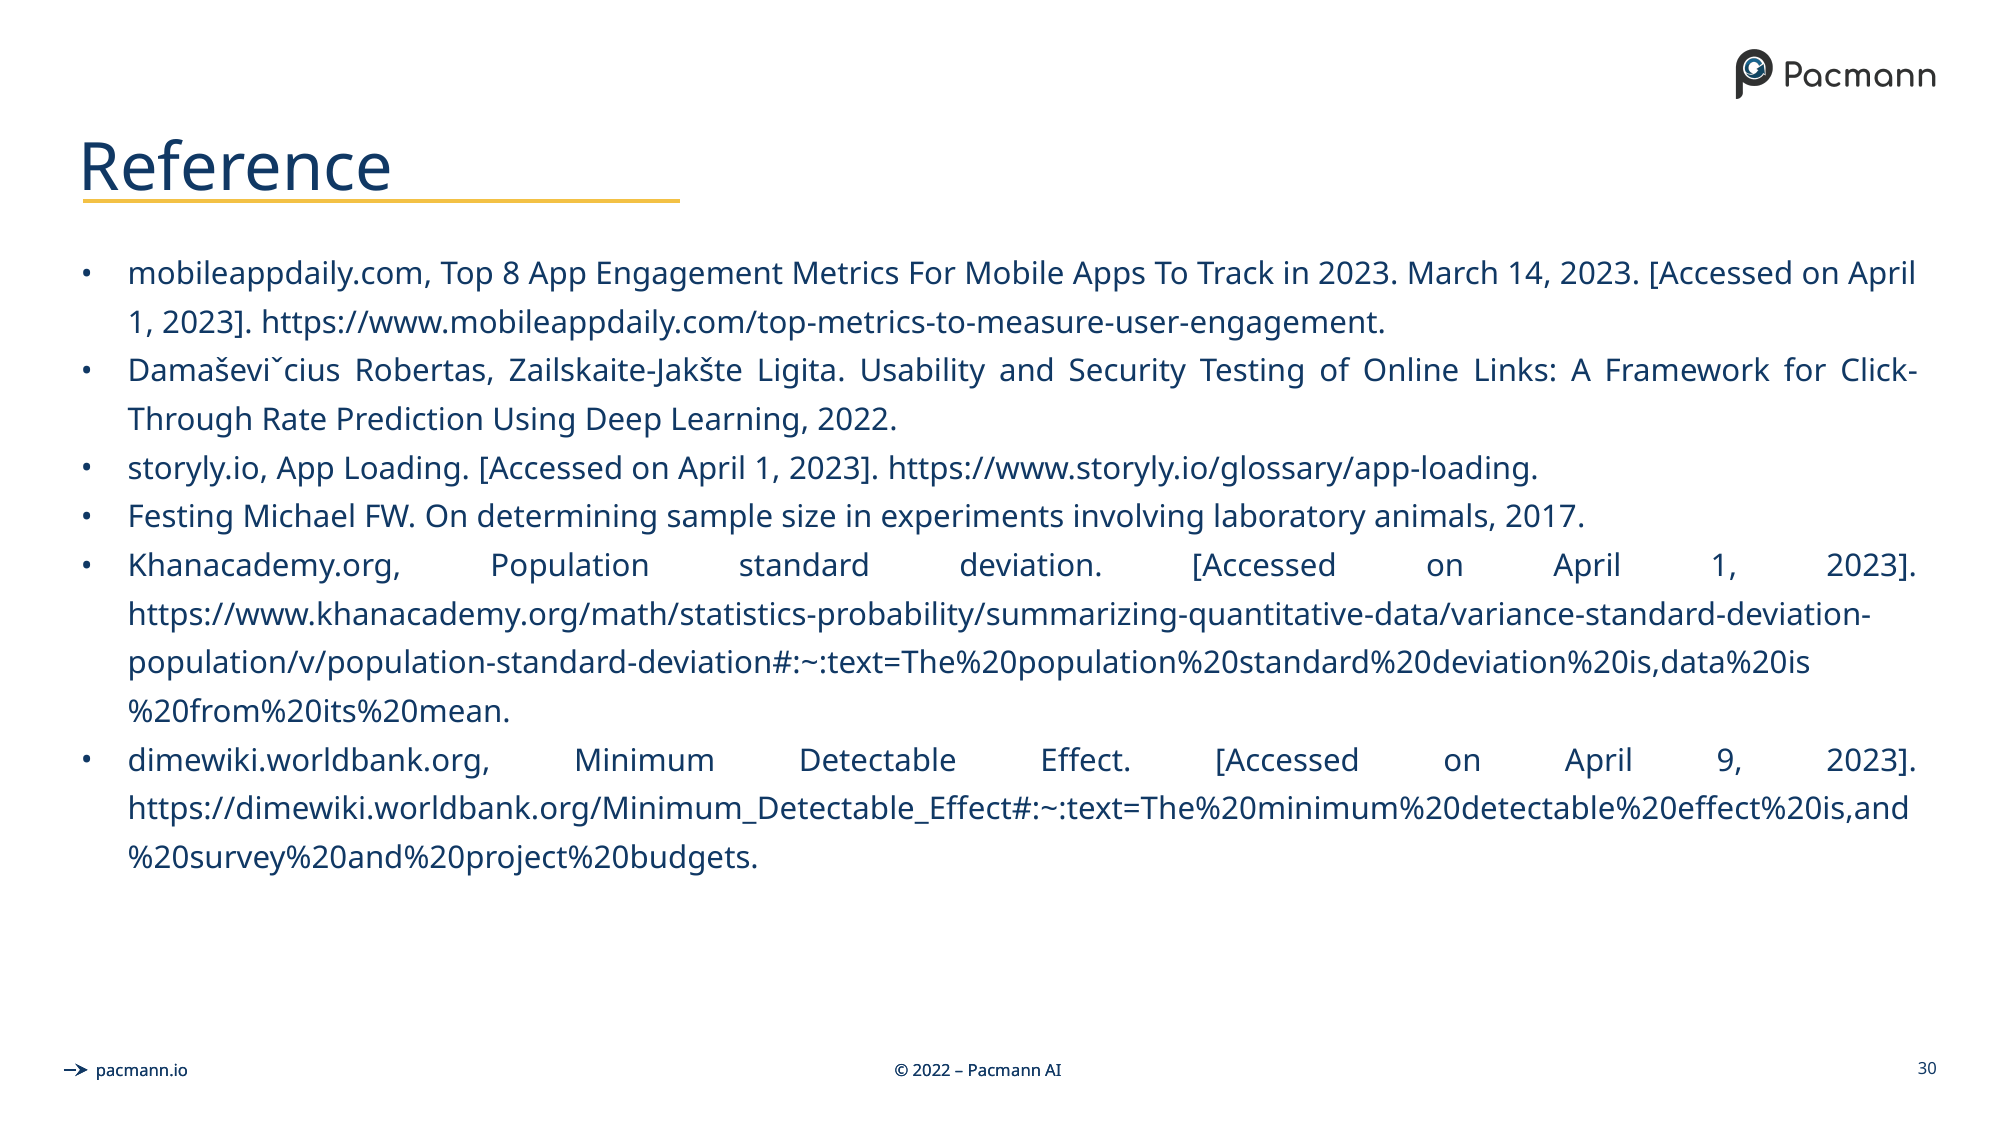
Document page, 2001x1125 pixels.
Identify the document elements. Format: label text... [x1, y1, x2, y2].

title Reference [63, 59, 1952, 278]
text_box mobileappdaily.com, Top 8 App Engagement Metrics For Mobile Apps To Track in 2023. March 14, 2023. [Accessed on April 1, 2023]. https://www.mobileappdaily.com/top-metrics-to-measure-user-engagement. Damaševiˇcius Robertas, Zailskaite-Jakšte Ligita. Usability and Security Testing of Online Links: A Framework for Click-Through Rate Prediction Using Deep Learning, 2022. storyly.io, App Loading. [Accessed on April 1, 2023]. https://www.storyly.io/glossary/app-loading. Festing Michael FW. On determining sample size in experiments involving laboratory animals, 2017. Khanacademy.org, Population standard deviation. [Accessed on April 1, 2023]. https://www.khanacademy.org/math/statistics-probability/summarizing-quantitative-data/variance-standard-deviation-population/v/population-standard-deviation#:~:text=The%20population%20standard%20deviation%20is,data%20is%20from%20its%20mean. dimewiki.worldbank.org, Minimum Detectable Effect. [Accessed on April 9, 2023]. https://dimewiki.worldbank.org/Minimum_Detectable_Effect#:~:text=The%20minimum%20detectable%20effect%20is,and%20survey%20and%20project%20budgets. [65, 234, 1934, 883]
picture [1707, 36, 1966, 112]
